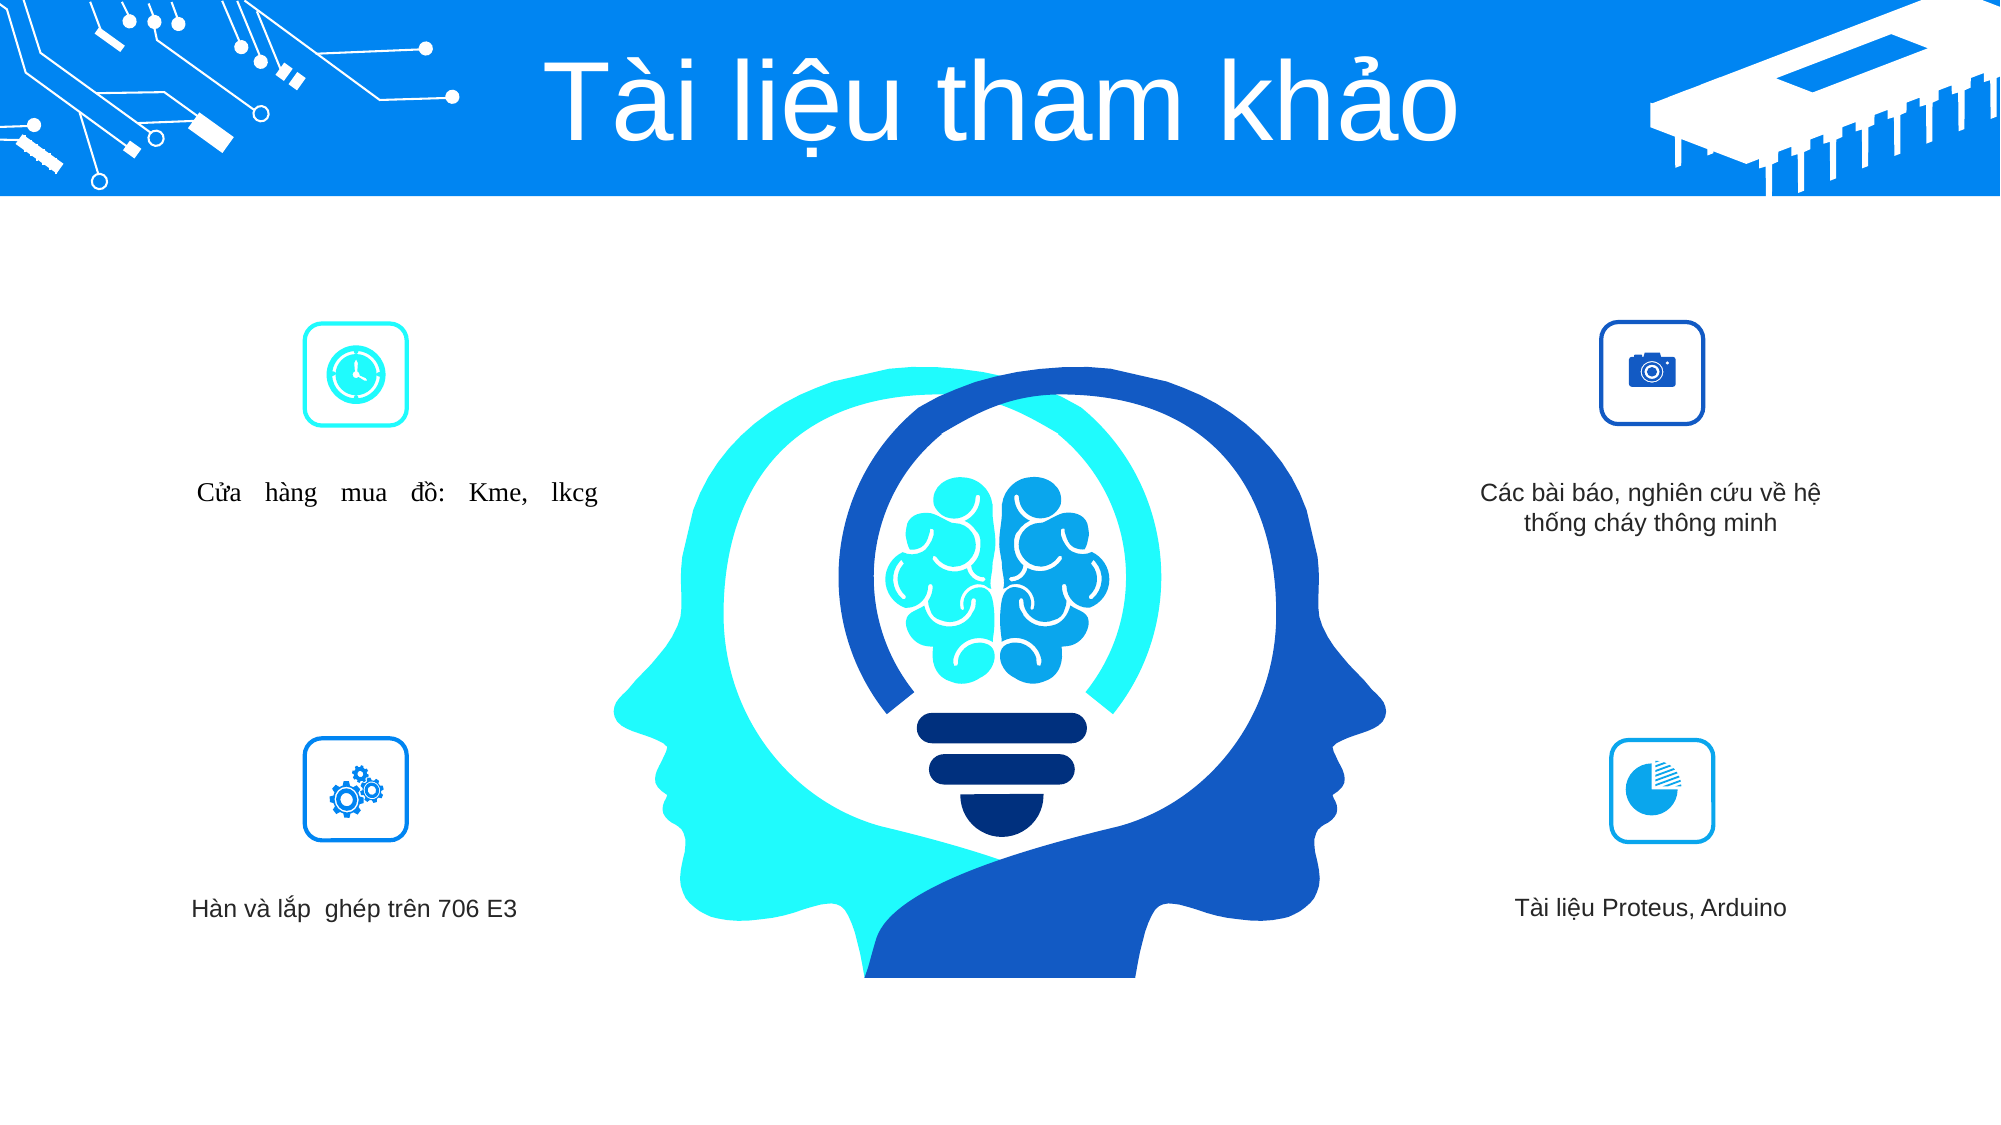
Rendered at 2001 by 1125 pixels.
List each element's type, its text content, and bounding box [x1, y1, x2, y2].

text_box [326, 345, 386, 404]
text_box [1655, 762, 1667, 768]
text_box [304, 738, 407, 841]
text_box [1625, 763, 1678, 816]
text_box Các bài báo, nghiên cứu về hệ thống cháy thông minh [1434, 468, 1869, 544]
text_box Hàn và lắp ghép trên 706 E3 [137, 885, 572, 930]
text_box [1628, 352, 1676, 387]
text_box [1611, 740, 1714, 843]
text_box [329, 765, 384, 818]
text_box [1662, 779, 1681, 787]
text_box [1655, 775, 1680, 787]
text_box Cửa hàng mua đồ: Kme, lkcg [179, 461, 608, 547]
text_box [304, 323, 407, 426]
text_box [1601, 322, 1704, 425]
list Tài liệu tham khảo [53, 44, 1952, 164]
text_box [884, 475, 1111, 685]
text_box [613, 366, 1387, 979]
text_box Tài liệu Proteus, Arduino [1434, 883, 1869, 929]
